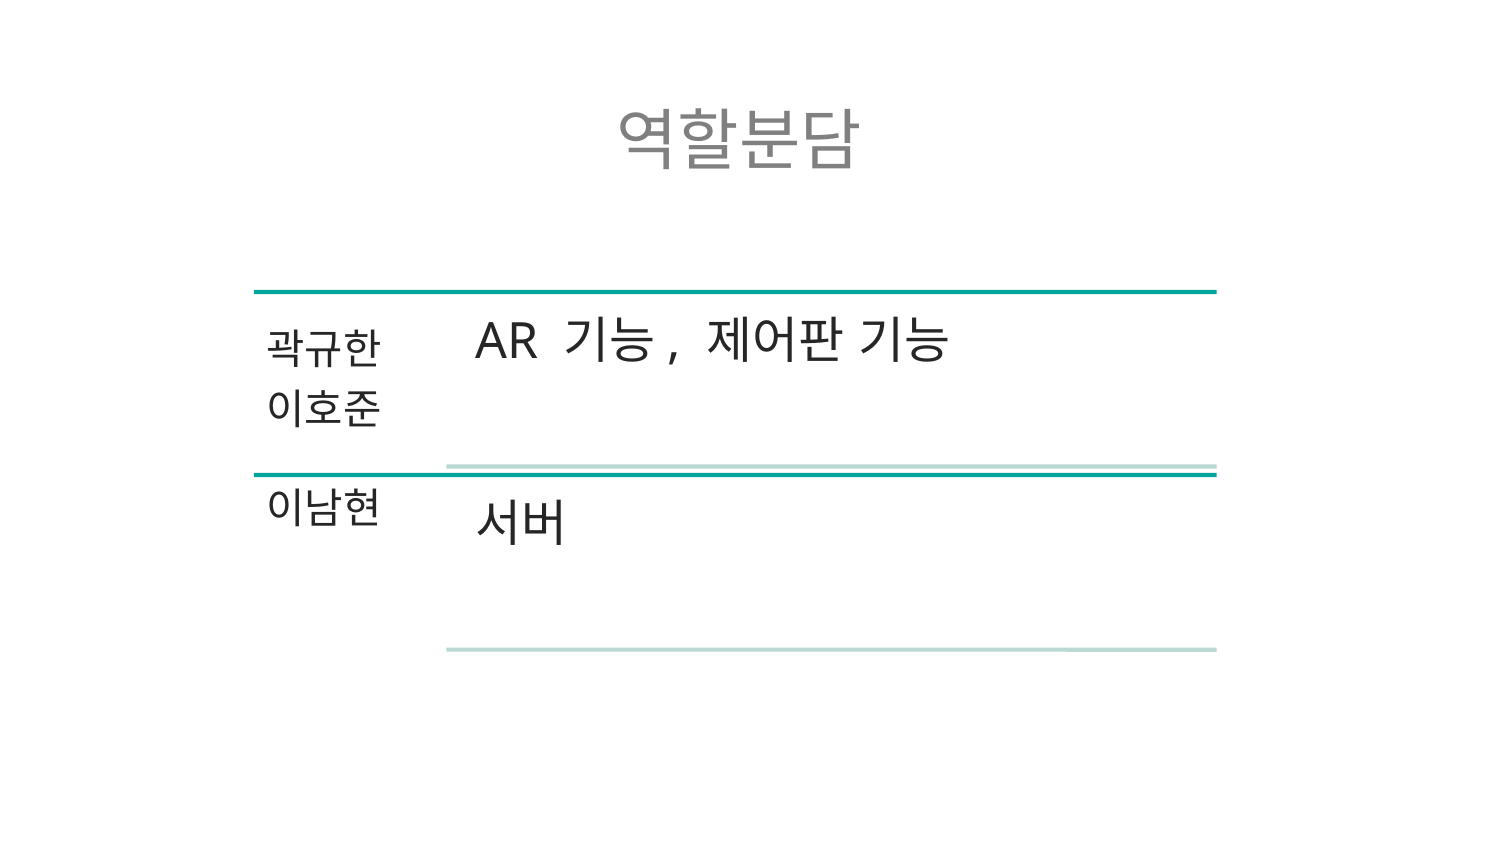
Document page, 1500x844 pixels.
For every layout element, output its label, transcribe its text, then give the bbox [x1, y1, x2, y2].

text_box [253, 291, 1217, 659]
title 역할분담 [53, 97, 1426, 179]
